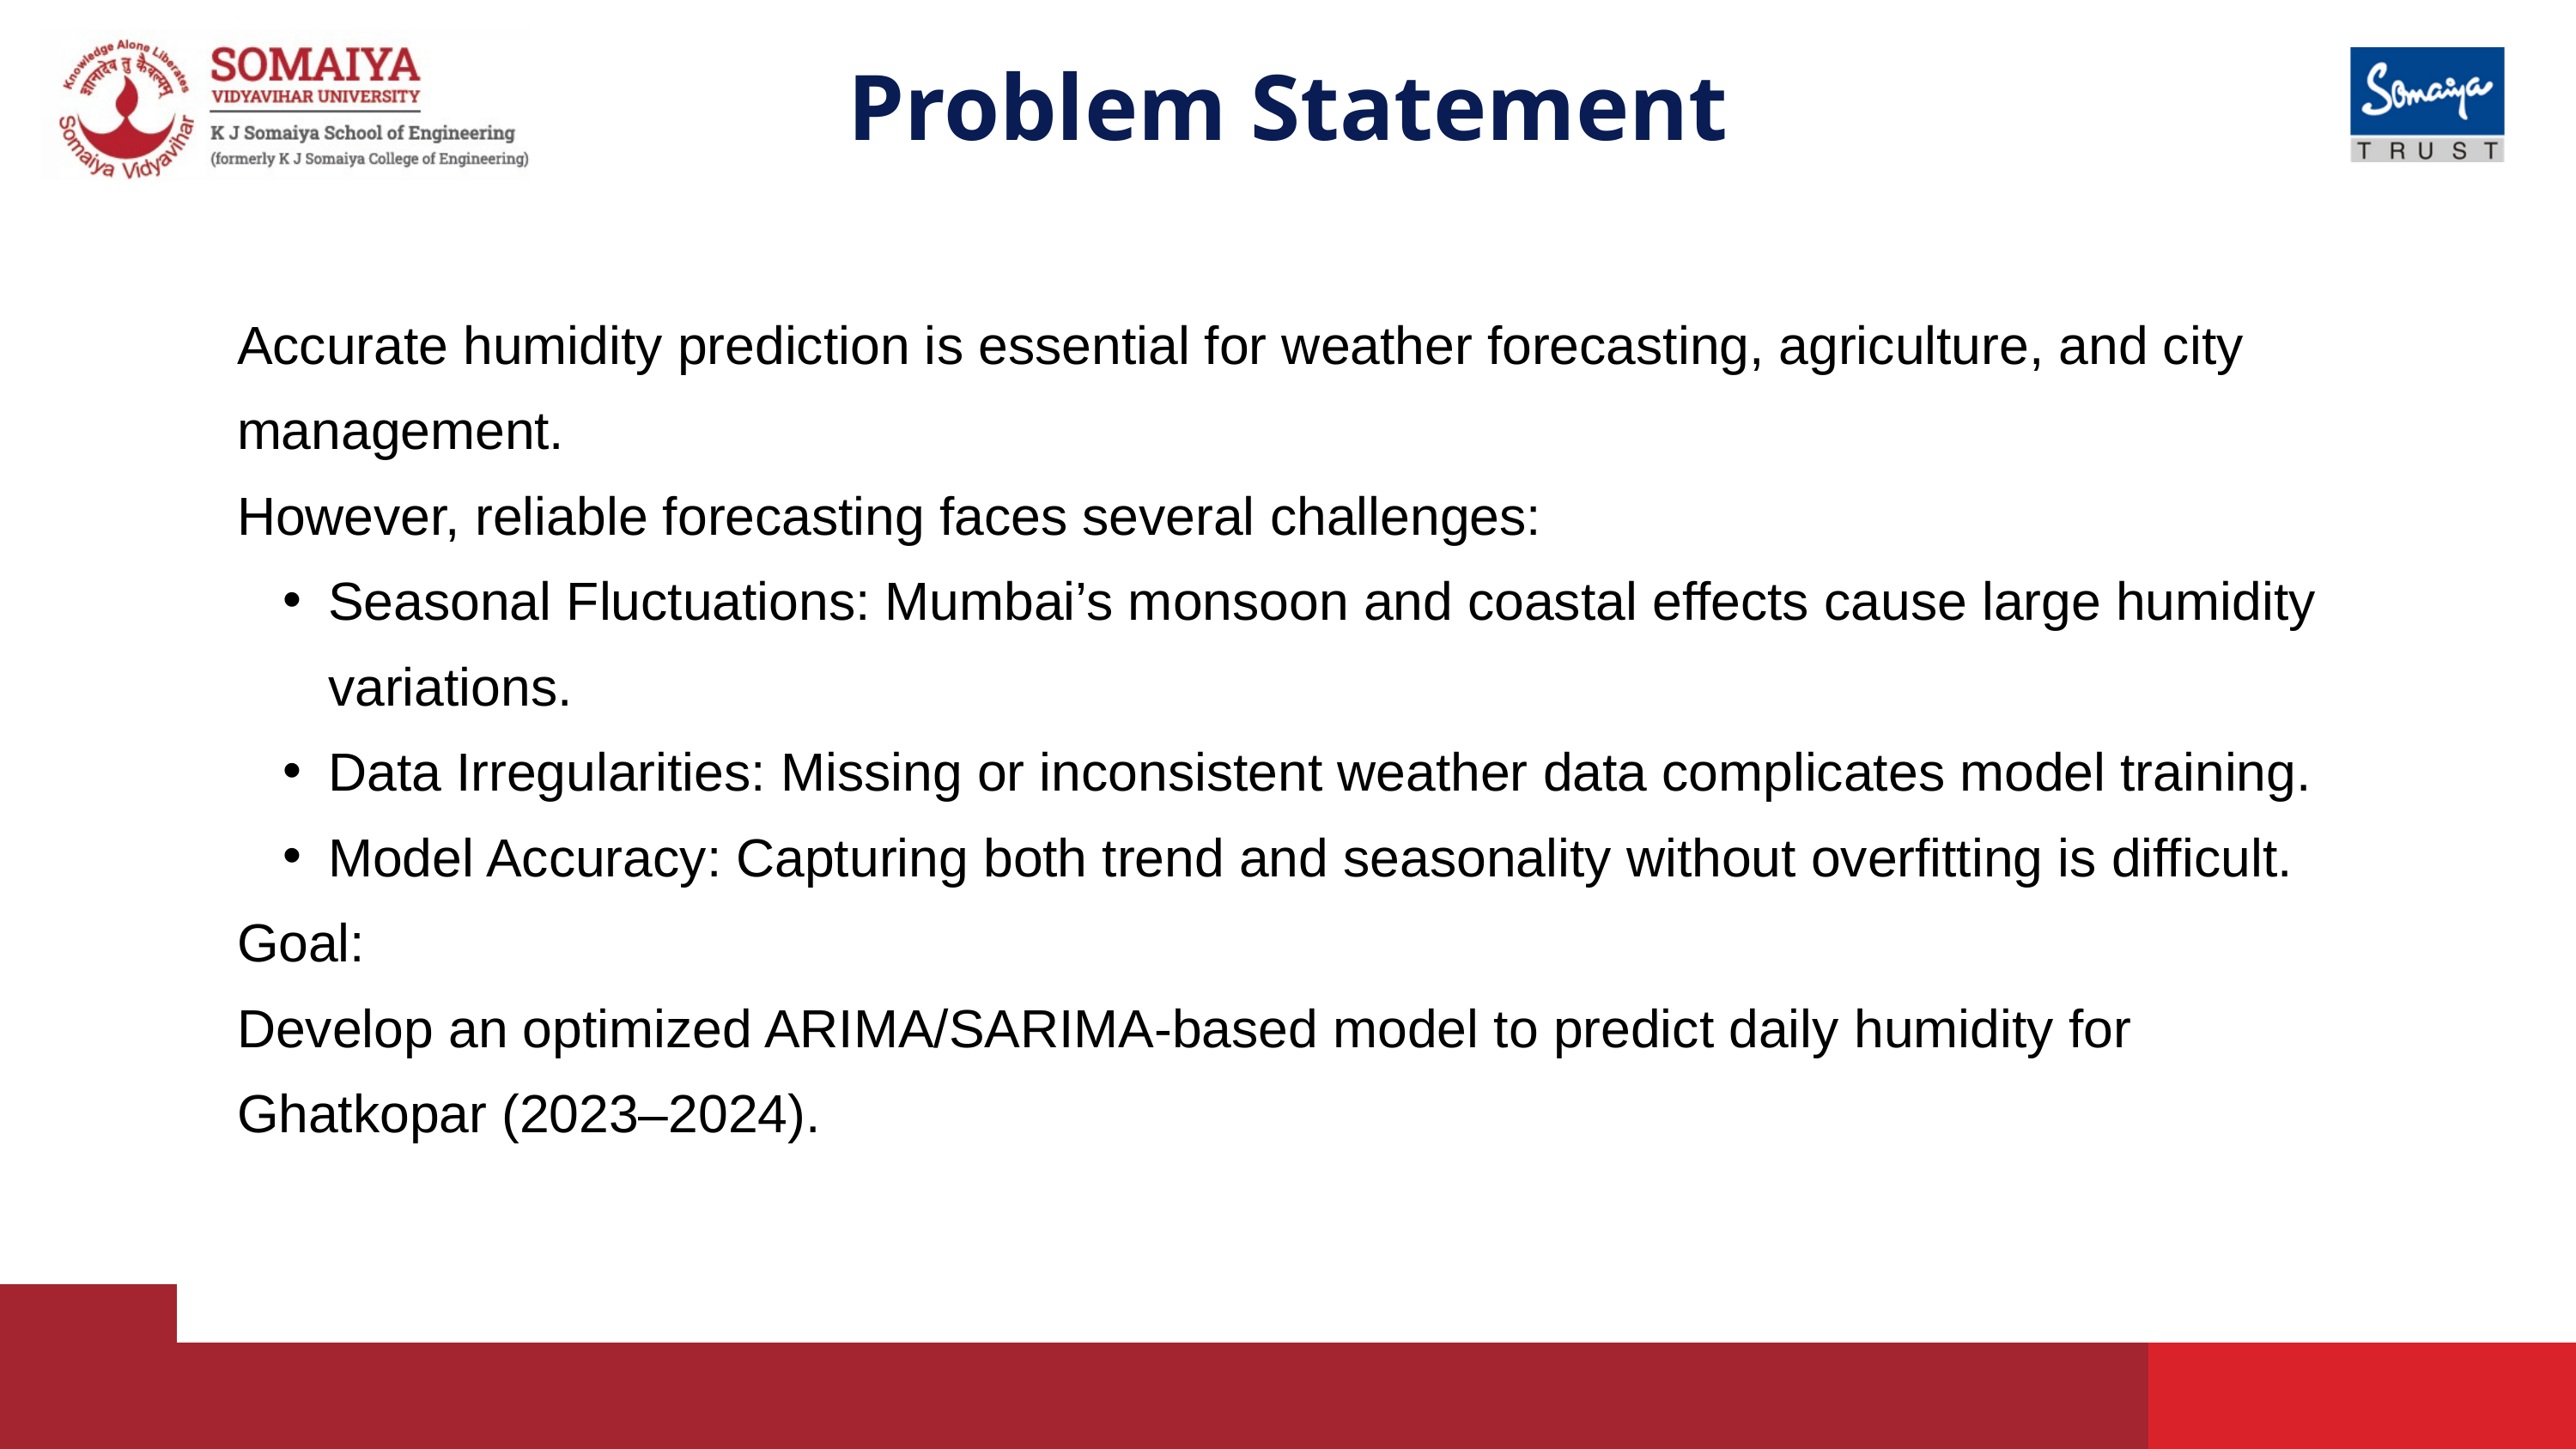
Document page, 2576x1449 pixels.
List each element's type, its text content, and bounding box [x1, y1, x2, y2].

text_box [2151, 1342, 2576, 1449]
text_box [2350, 47, 2505, 162]
text_box Problem Statement [739, 45, 1836, 159]
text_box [40, 29, 531, 180]
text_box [0, 1283, 178, 1449]
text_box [176, 1342, 2149, 1449]
text_box Accurate humidity prediction is essential for weather forecasting, agriculture, and city management. However, reliable forecasting faces several challenges: Seasonal Fluctuations: Mumbai’s monsoon and coastal effects cause large humidity variations. Data Irregularities: Missing or inconsistent weather data complicates model training. Model Accuracy: Capturing both trend and seasonality without overfitting is difficult. Goal: Develop an optimized ARIMA/SARIMA-based model to predict daily humidity for Ghatkopar (2023–2024). [237, 289, 2363, 1229]
